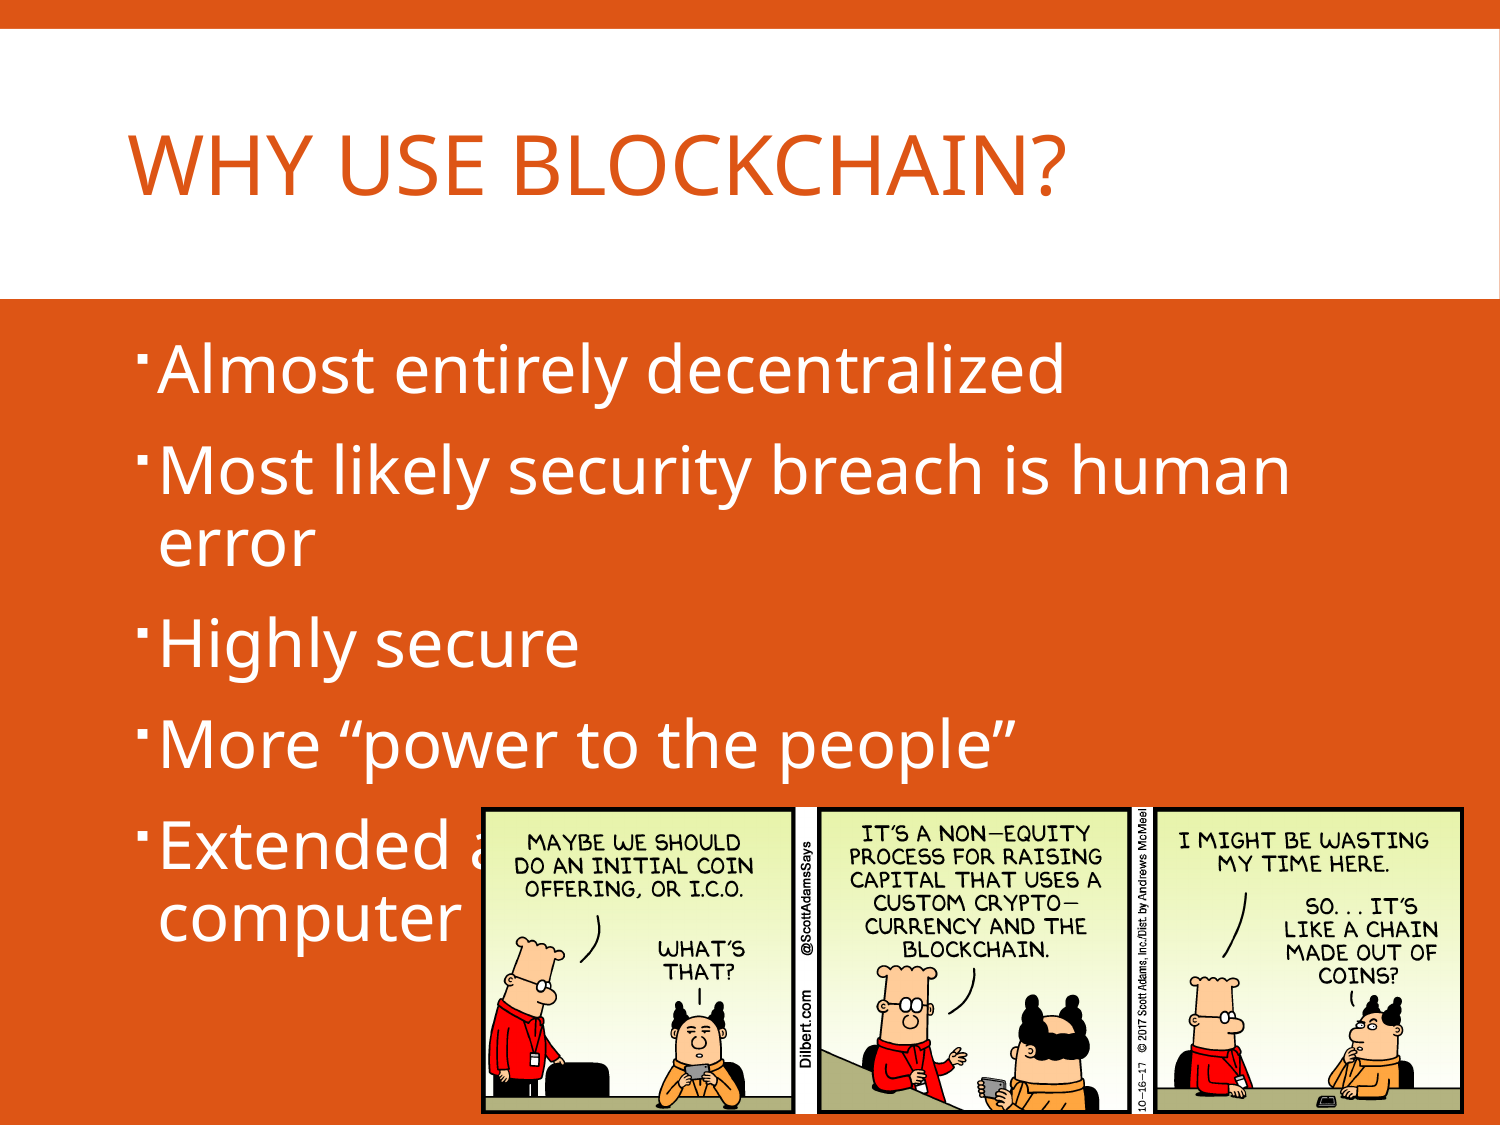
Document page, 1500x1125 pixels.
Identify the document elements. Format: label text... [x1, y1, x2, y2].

title Why use blockchain? [112, 46, 1388, 295]
list Almost entirely decentralized Most likely security breach is human error Highly secure More “power to the people” Extended abilities as a decentralized computer [112, 328, 1388, 1019]
picture [480, 807, 1464, 1114]
